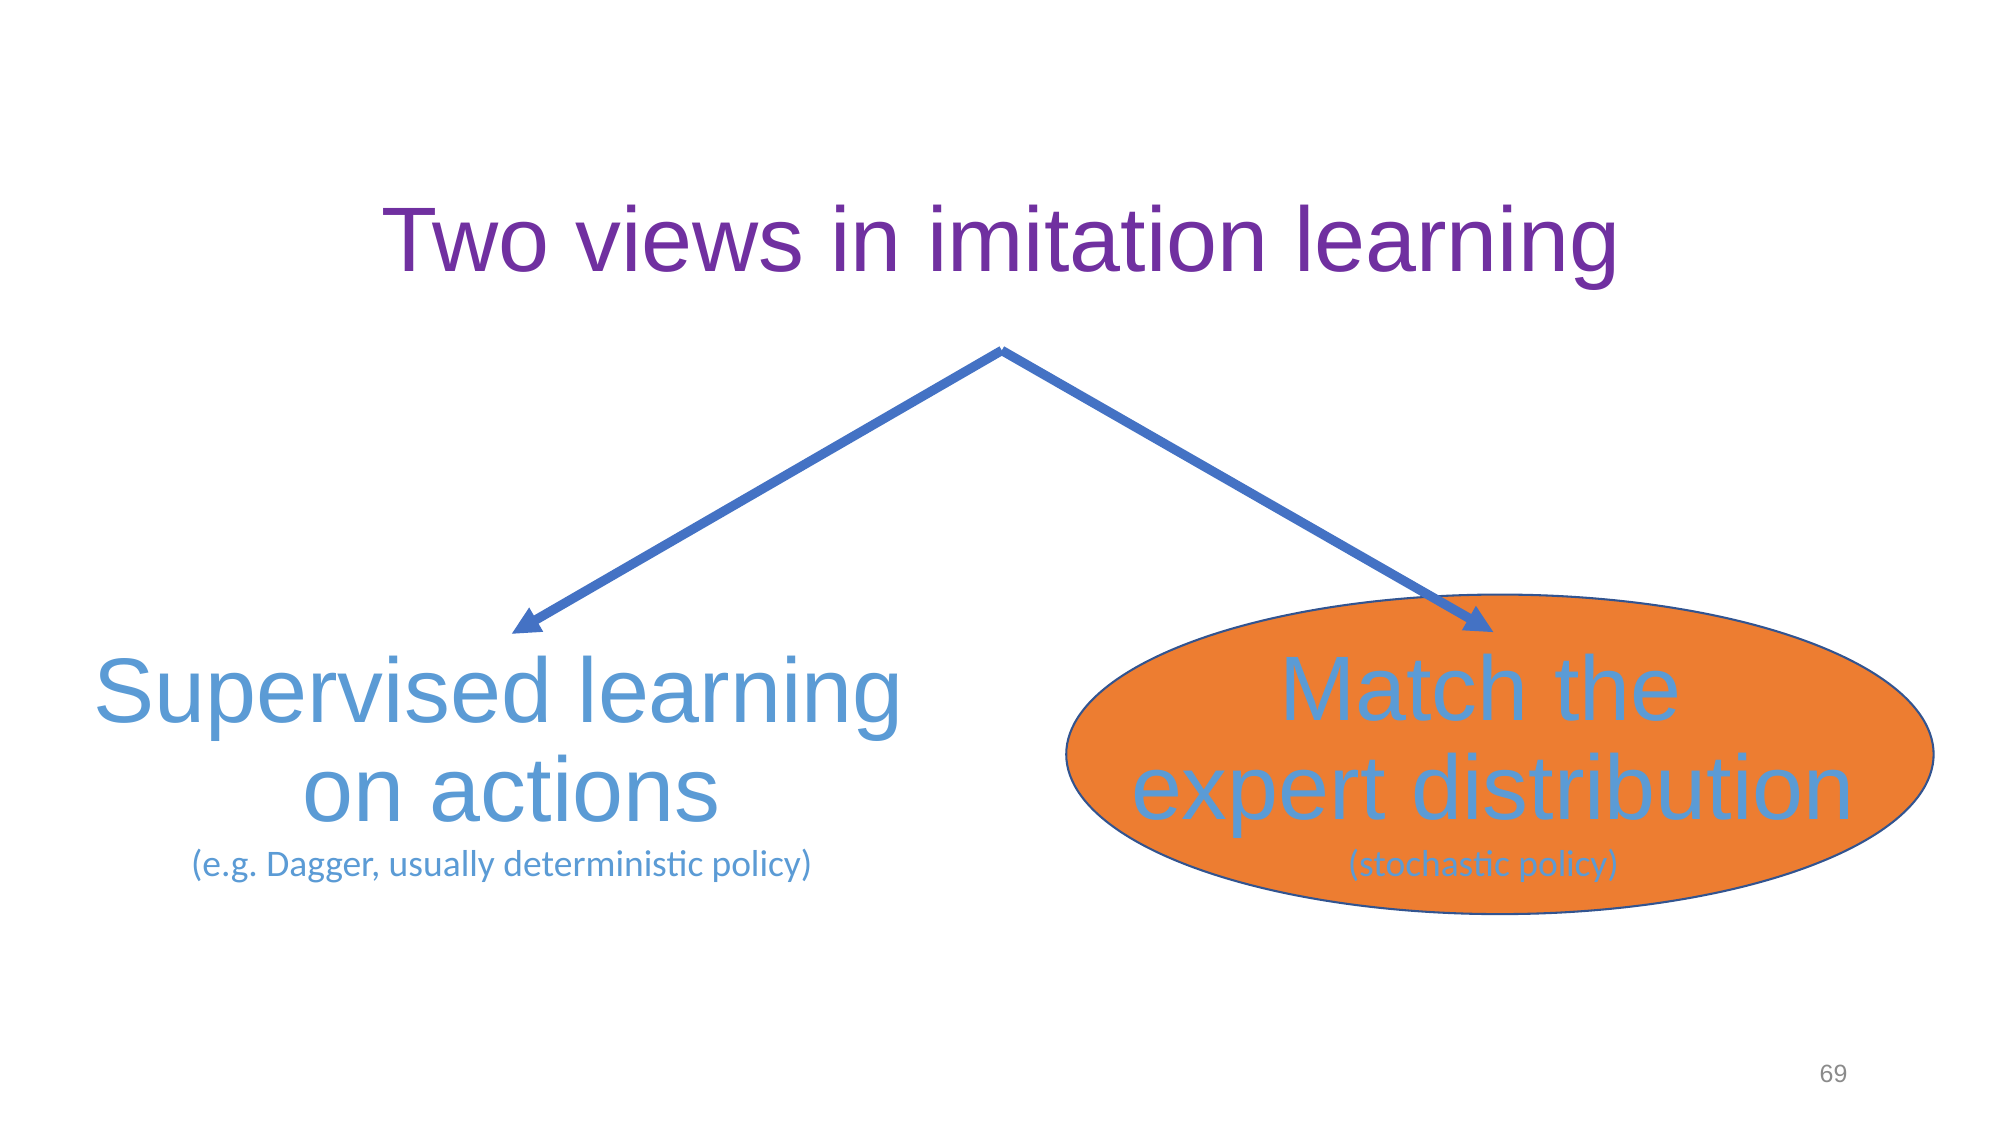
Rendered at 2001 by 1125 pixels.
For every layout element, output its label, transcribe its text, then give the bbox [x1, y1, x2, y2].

text_box Match the expert distribution [1002, 632, 2000, 850]
text_box Supervised learning on actions [0, 633, 1375, 852]
slide_number 69 [1412, 1042, 1863, 1103]
text_box [1275, 892, 1725, 916]
text_box (stochastic policy) [983, 787, 1984, 892]
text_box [1001, 350, 1494, 632]
text_box (e.g. Dagger, usually deterministic policy) [1, 787, 983, 892]
text_box [1494, 593, 1783, 632]
title Two views in imitation learning [139, 133, 1865, 351]
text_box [511, 350, 1002, 634]
